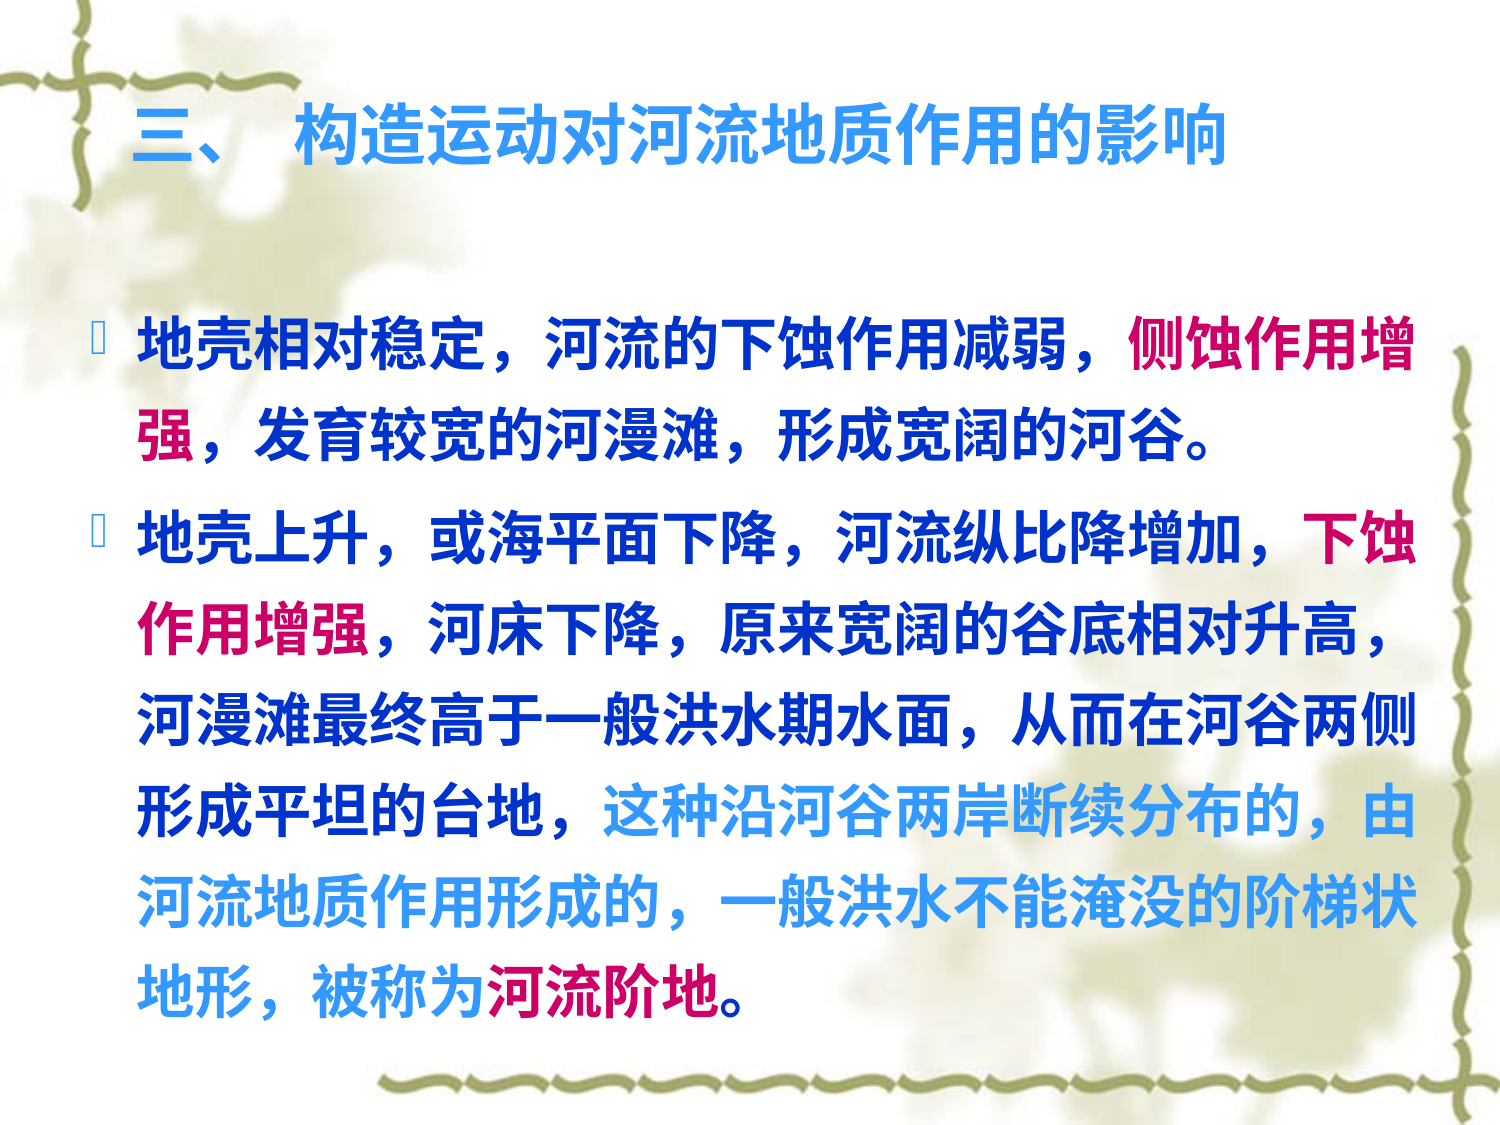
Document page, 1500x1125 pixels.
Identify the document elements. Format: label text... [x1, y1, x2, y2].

list 地壳相对稳定，河流的下蚀作用减弱，侧蚀作用增强，发育较宽的河漫滩，形成宽阔的河谷。 地壳上升，或海平面下降，河流纵比降增加，下蚀作用增强，河床下降，原来宽阔的谷底相对升高，河漫滩最终高于一般洪水期水面，从而在河谷两侧形成平坦的台地，这种沿河谷两岸断续分布的，由河流地质作用形成的，一般洪水不能淹没的阶梯状地形，被称为河流阶地。 [0, 278, 1471, 1047]
picture [0, 0, 1500, 473]
picture [0, 474, 1500, 1125]
title 三、 构造运动对河流地质作用的影响 [41, 101, 1317, 244]
